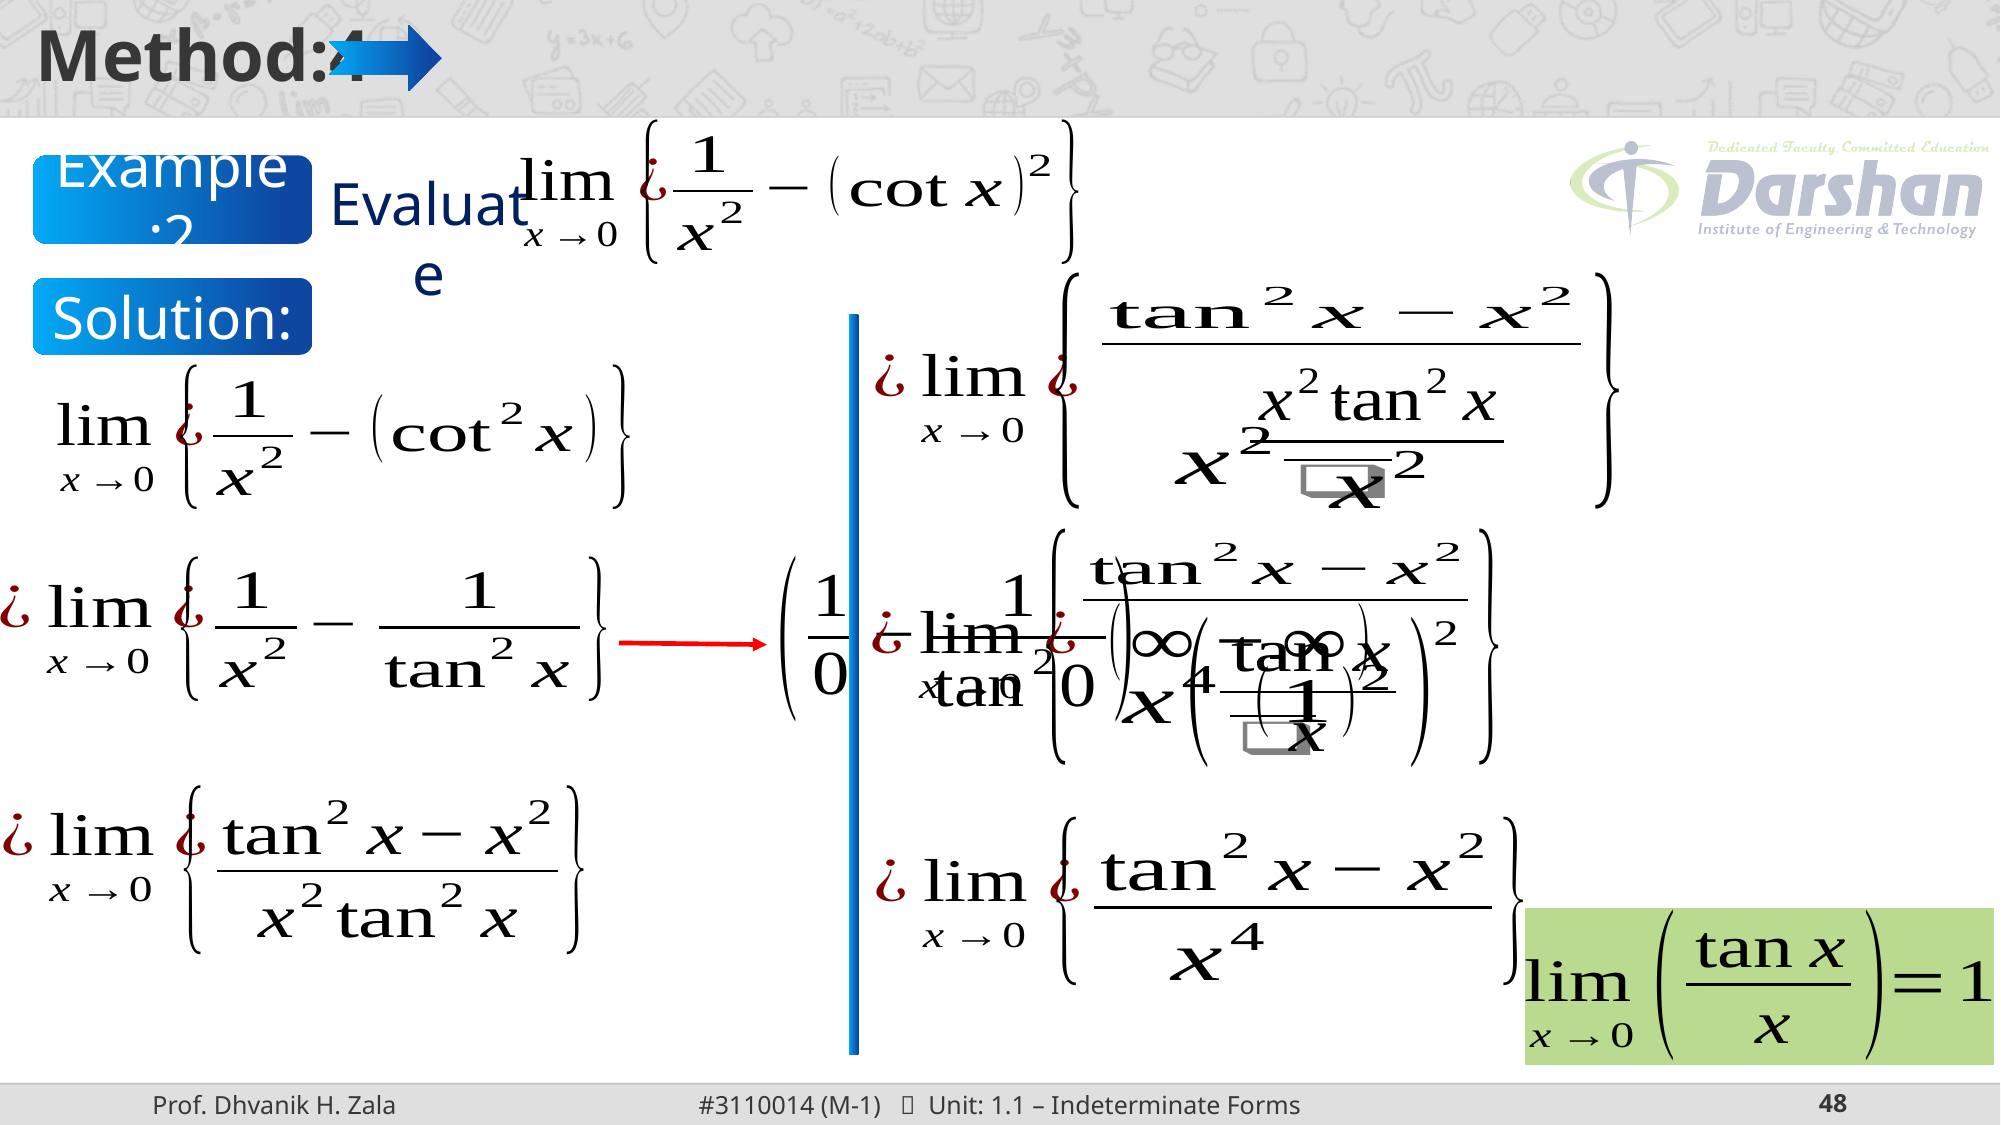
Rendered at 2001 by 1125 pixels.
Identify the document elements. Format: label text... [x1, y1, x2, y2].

text_box [328, 25, 442, 92]
text_box [848, 313, 860, 1056]
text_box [56, 363, 640, 514]
text_box Solution: [32, 277, 313, 355]
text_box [0, 782, 597, 958]
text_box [873, 814, 1538, 998]
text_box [0, 554, 620, 705]
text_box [869, 527, 1514, 769]
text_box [872, 271, 1639, 515]
text_box Example:2 [32, 155, 313, 244]
text_box Evaluate [309, 159, 550, 237]
